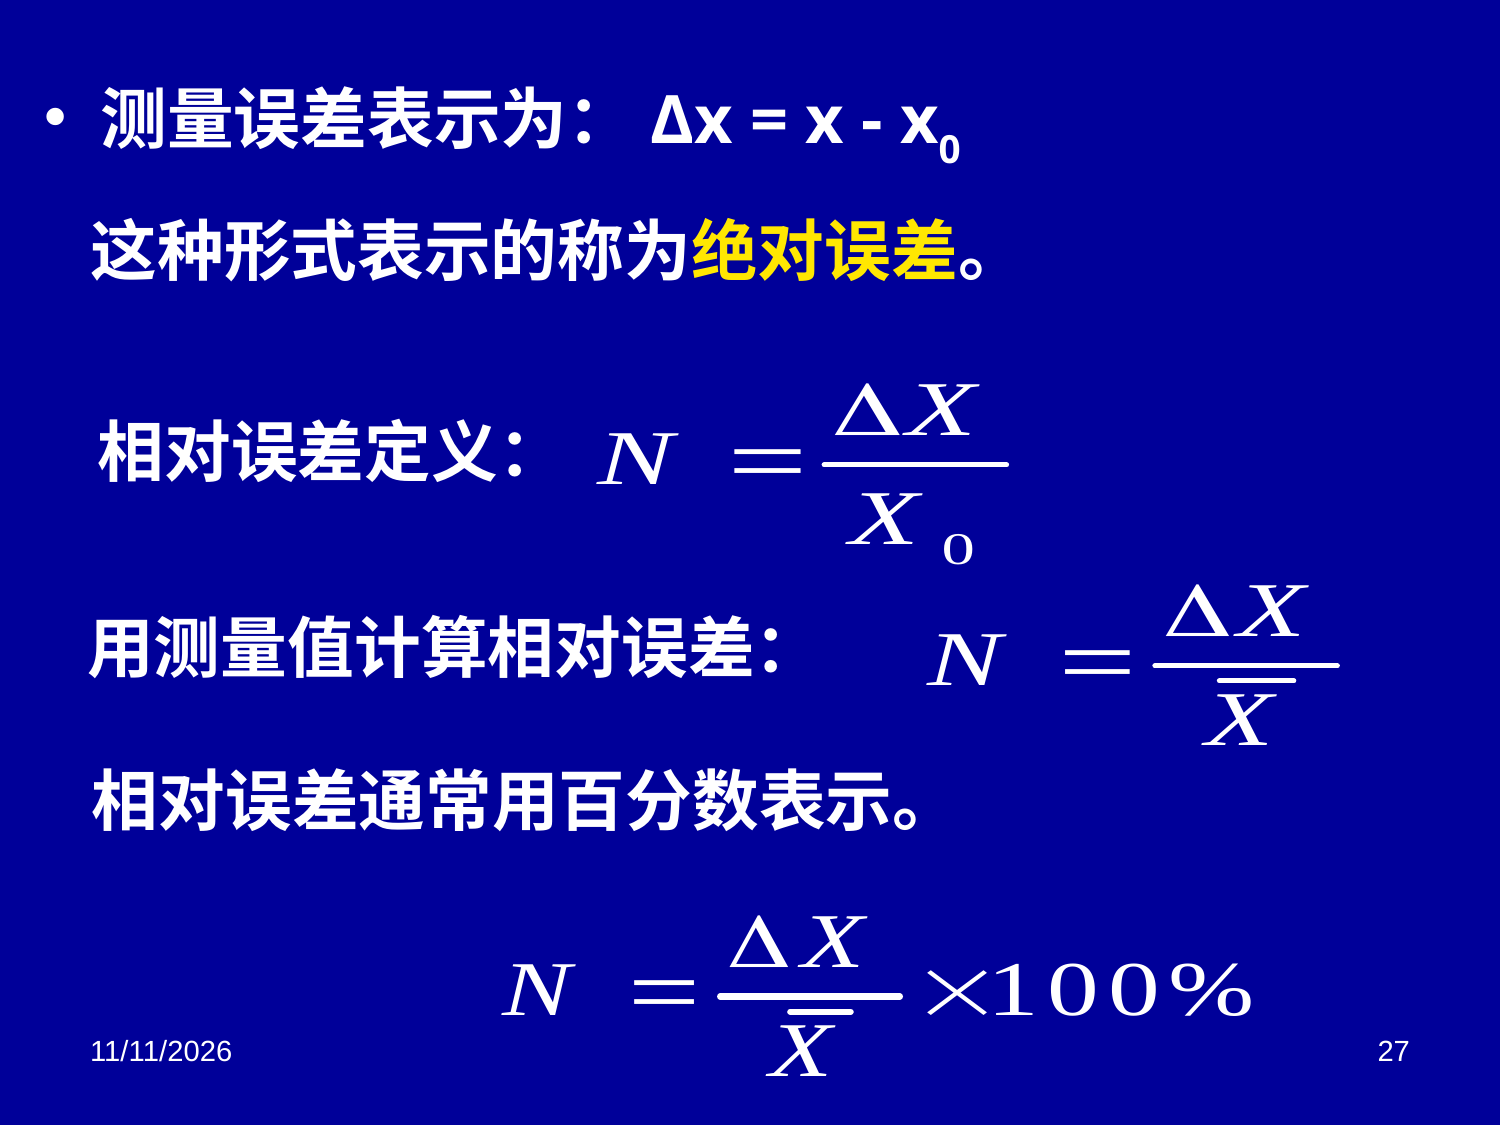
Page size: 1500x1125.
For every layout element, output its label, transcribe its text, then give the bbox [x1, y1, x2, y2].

list 用测量值计算相对误差： [41, 597, 898, 717]
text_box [572, 361, 1024, 577]
slide_number 27 [1074, 1024, 1425, 1103]
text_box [903, 562, 1354, 759]
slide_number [75, 1024, 425, 1103]
list 相对误差通常用百分数表示。 [76, 751, 1414, 894]
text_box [478, 892, 1279, 1089]
text_box 测量误差表示为：Δx = x - x0 这种形式表示的称为绝对误差。 [29, 0, 1500, 326]
title 相对误差定义： [18, 350, 644, 550]
